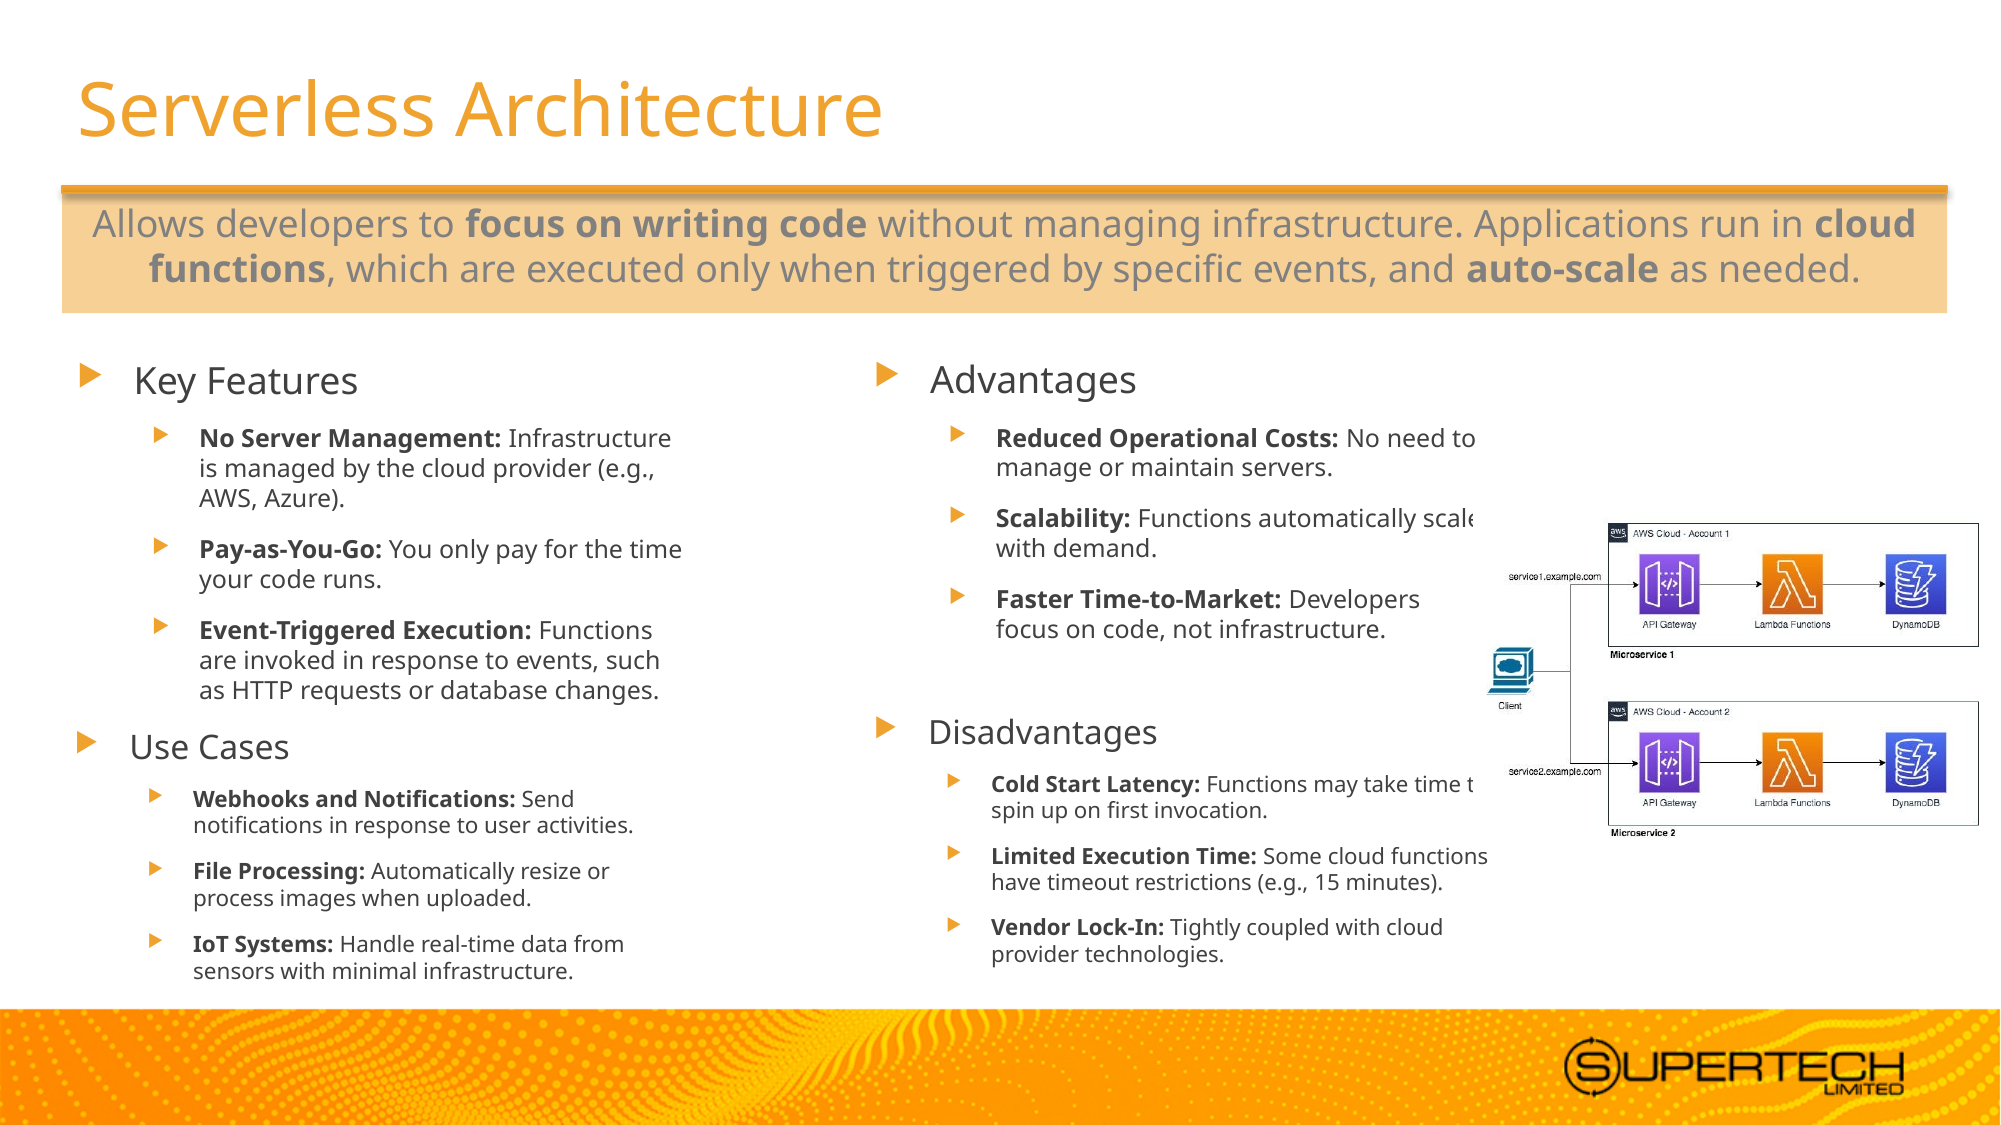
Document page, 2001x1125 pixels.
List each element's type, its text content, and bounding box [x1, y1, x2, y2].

picture [0, 0, 2001, 1125]
text_box Advantages Reduced Operational Costs: No need to manage or maintain servers. Scalability: Functions automatically scale with demand. Faster Time-to-Market: Developers focus on code, not infrastructure. [858, 348, 1505, 675]
text_box Disadvantages Cold Start Latency: Functions may take time to spin up on first invocation. Limited Execution Time: Some cloud functions have timeout restrictions (e.g., 15 minutes). Vendor Lock-In: Tightly coupled with cloud provider technologies. [858, 703, 1505, 995]
text_box Use Cases Webhooks and Notifications: Send notifications in response to user activities. File Processing: Automatically resize or process images when uploaded. IoT Systems: Handle real-time data from sensors with minimal infrastructure. [59, 717, 708, 995]
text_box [61, 185, 1948, 314]
list Key Features No Server Management: Infrastructure is managed by the cloud provider (e.g., AWS, Azure). Pay-as-You-Go: You only pay for the time your code runs. Event-Triggered Execution: Functions are invoked in response to events, such as HTTP requests or database changes. [62, 349, 708, 717]
title Serverless Architecture [62, 54, 1948, 171]
